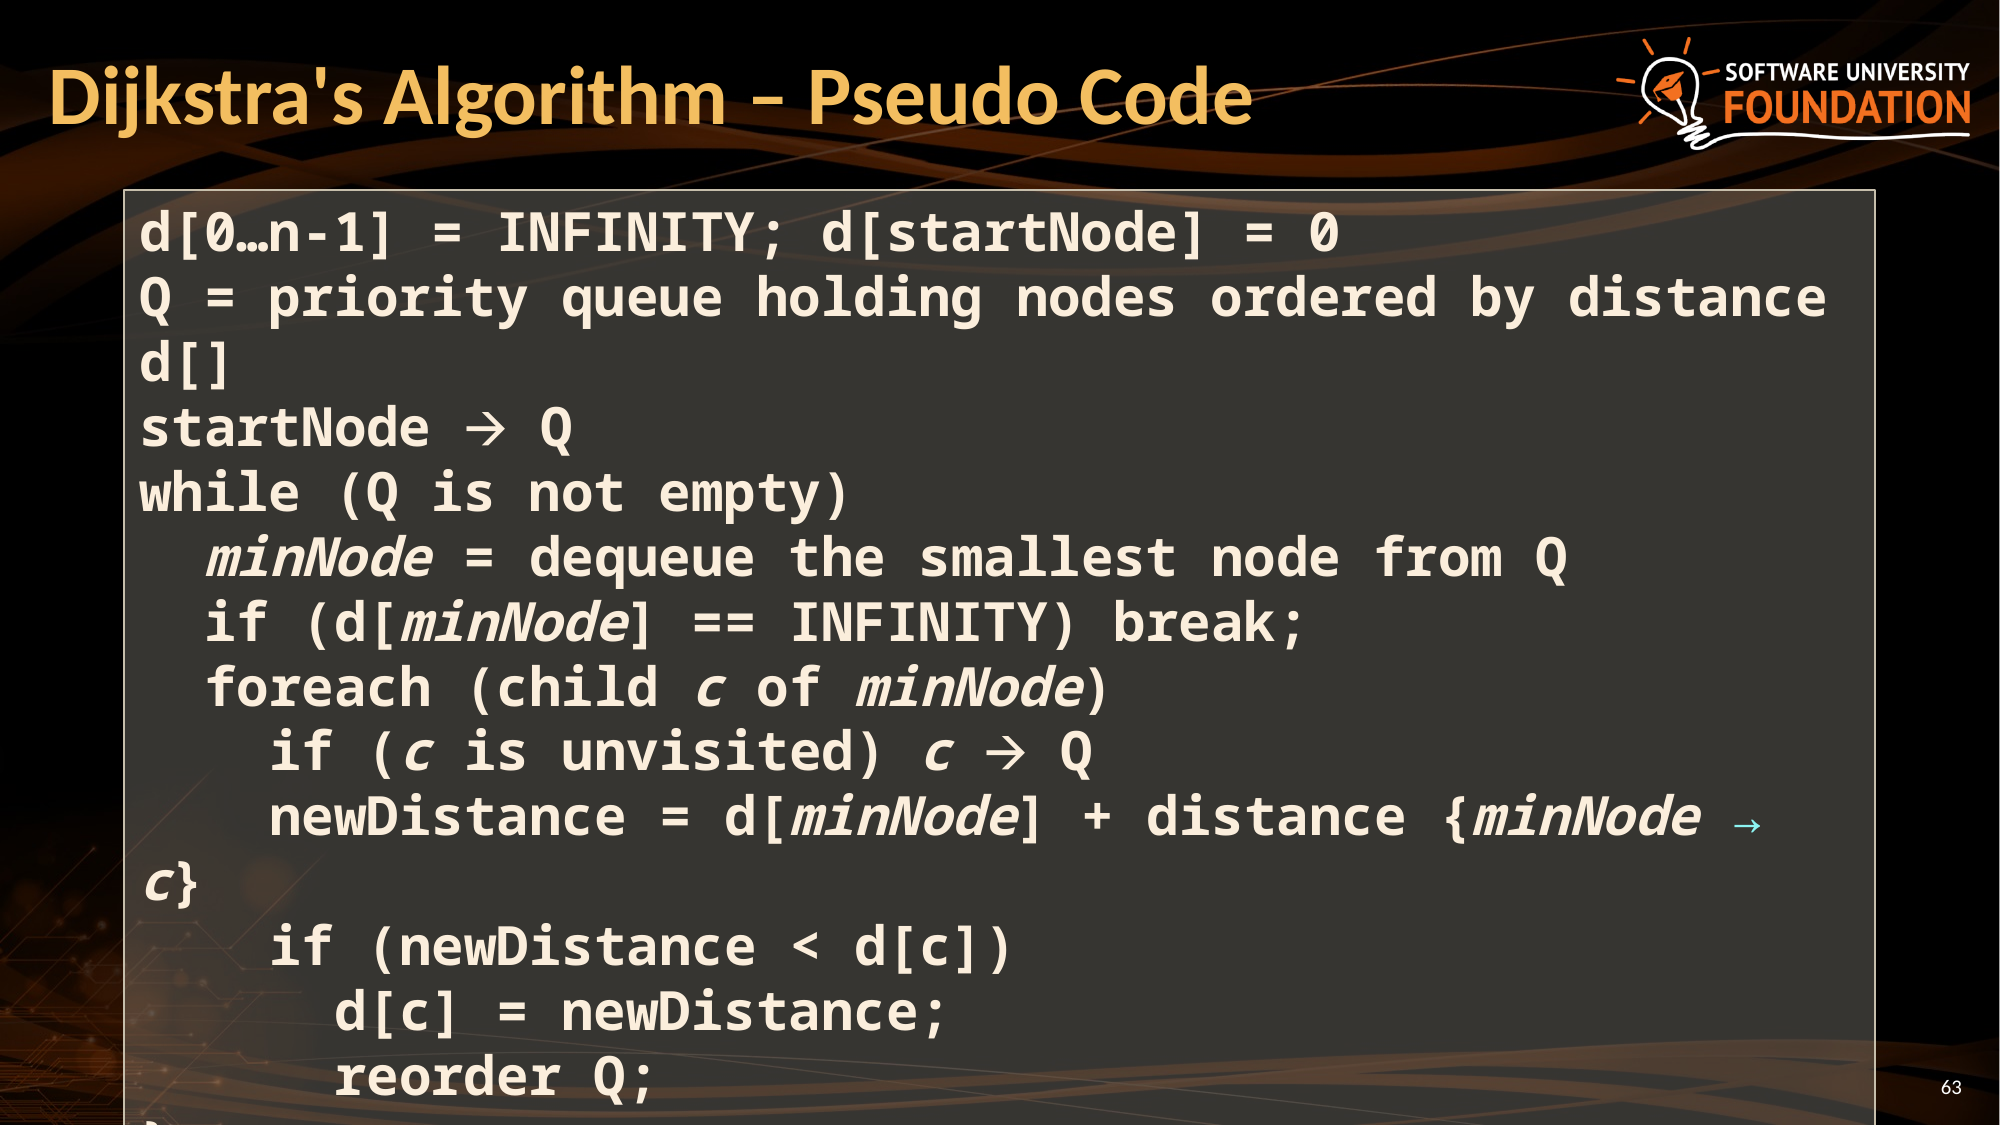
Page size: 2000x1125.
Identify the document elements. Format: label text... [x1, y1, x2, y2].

text_box d[0…n-1] = INFINITY; d[startNode] = 0 Q = priority queue holding nodes ordered by distance d[] startNode 🡪 Q while (Q is not empty) minNode = dequeue the smallest node from Q if (d[minNode] == INFINITY) break; foreach (child c of minNode) if (c is unvisited) c 🡪 Q newDistance = d[minNode] + distance {minNode → c} if (newDistance < d[c]) d[c] = newDistance; reorder Q; } [124, 189, 1875, 1125]
title Dijkstra's Algorithm – Pseudo Code [30, 6, 1602, 189]
picture [0, 0, 2000, 1125]
slide_number ‹#› [1897, 1070, 1968, 1103]
